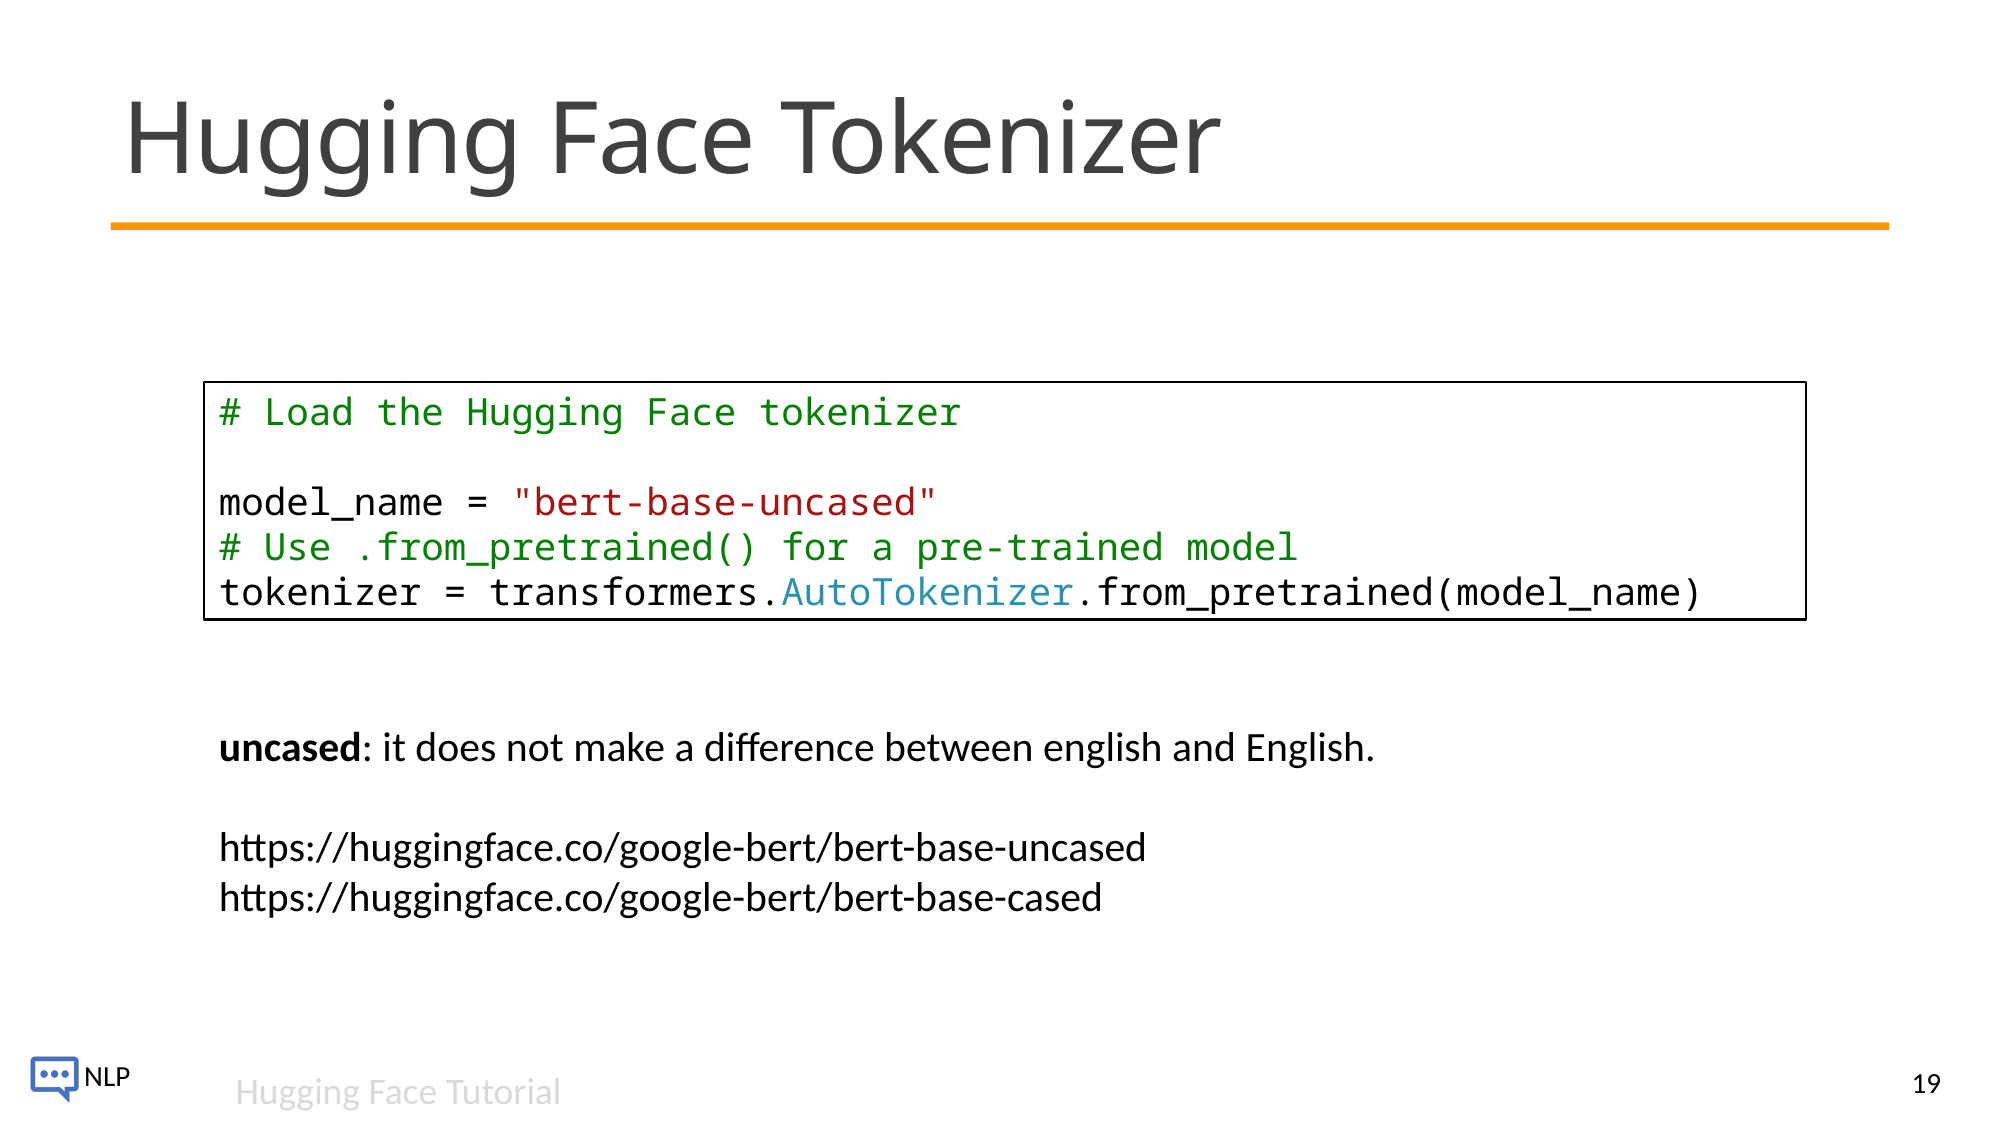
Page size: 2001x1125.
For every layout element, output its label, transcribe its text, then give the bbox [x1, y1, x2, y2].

slide_number 19 [1740, 1052, 1957, 1113]
text_box uncased: it does not make a difference between english and English. https://huggingface.co/google-bert/bert-base-uncased https://huggingface.co/google-bert/bert-base-cased [204, 712, 1417, 928]
title Hugging Face Tokenizer [107, 58, 1899, 228]
picture [23, 1047, 86, 1110]
text_box Hugging Face Tutorial [220, 1059, 1263, 1120]
text_box # Load the Hugging Face tokenizer model_name = "bert-base-uncased" # Use .from_pretrained() for a pre-trained model tokenizer = transformers.AutoTokenizer.from_pretrained(model_name) [203, 381, 1807, 621]
